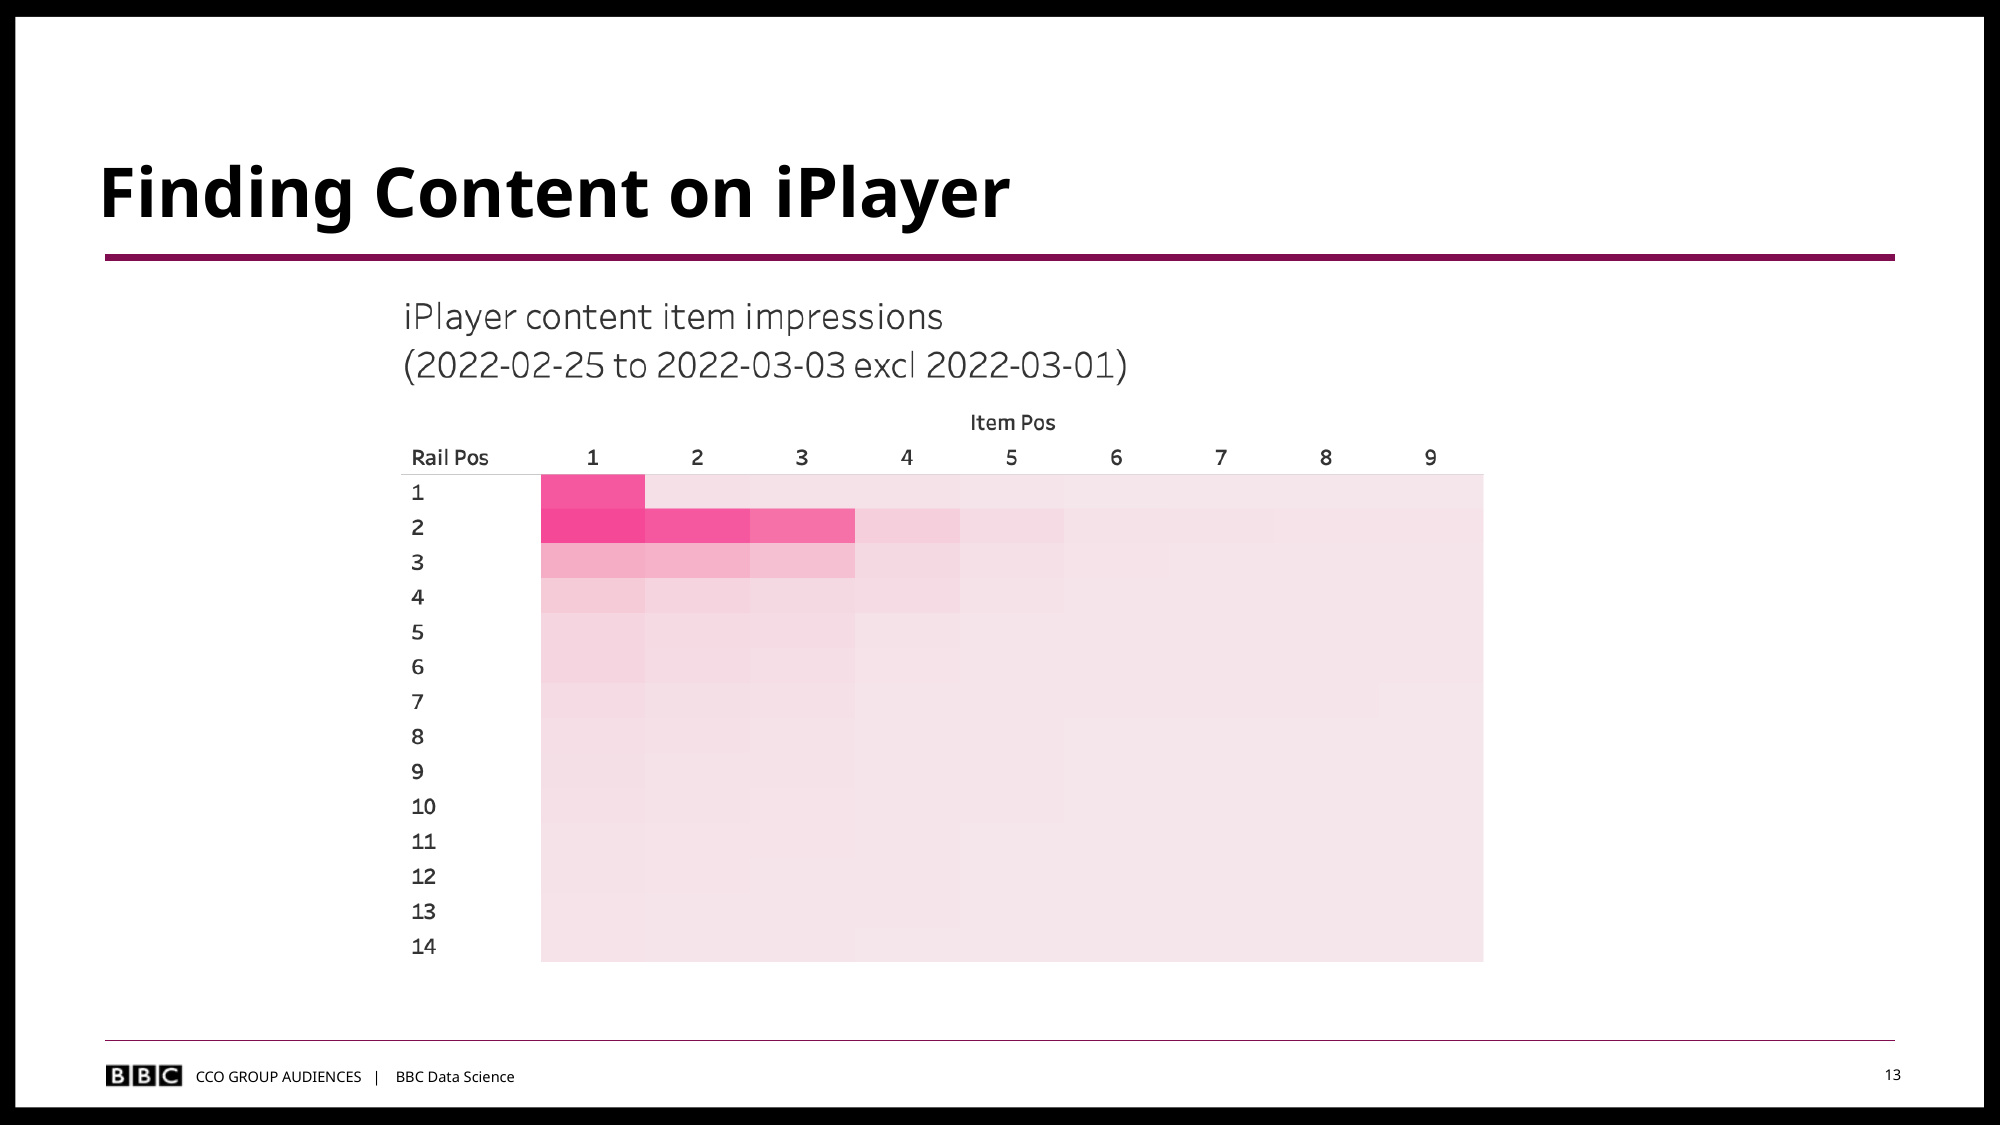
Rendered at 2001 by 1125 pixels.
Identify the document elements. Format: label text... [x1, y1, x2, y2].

title Finding Content on iPlayer [98, 132, 1889, 257]
picture [397, 295, 1497, 962]
picture [106, 1063, 185, 1089]
